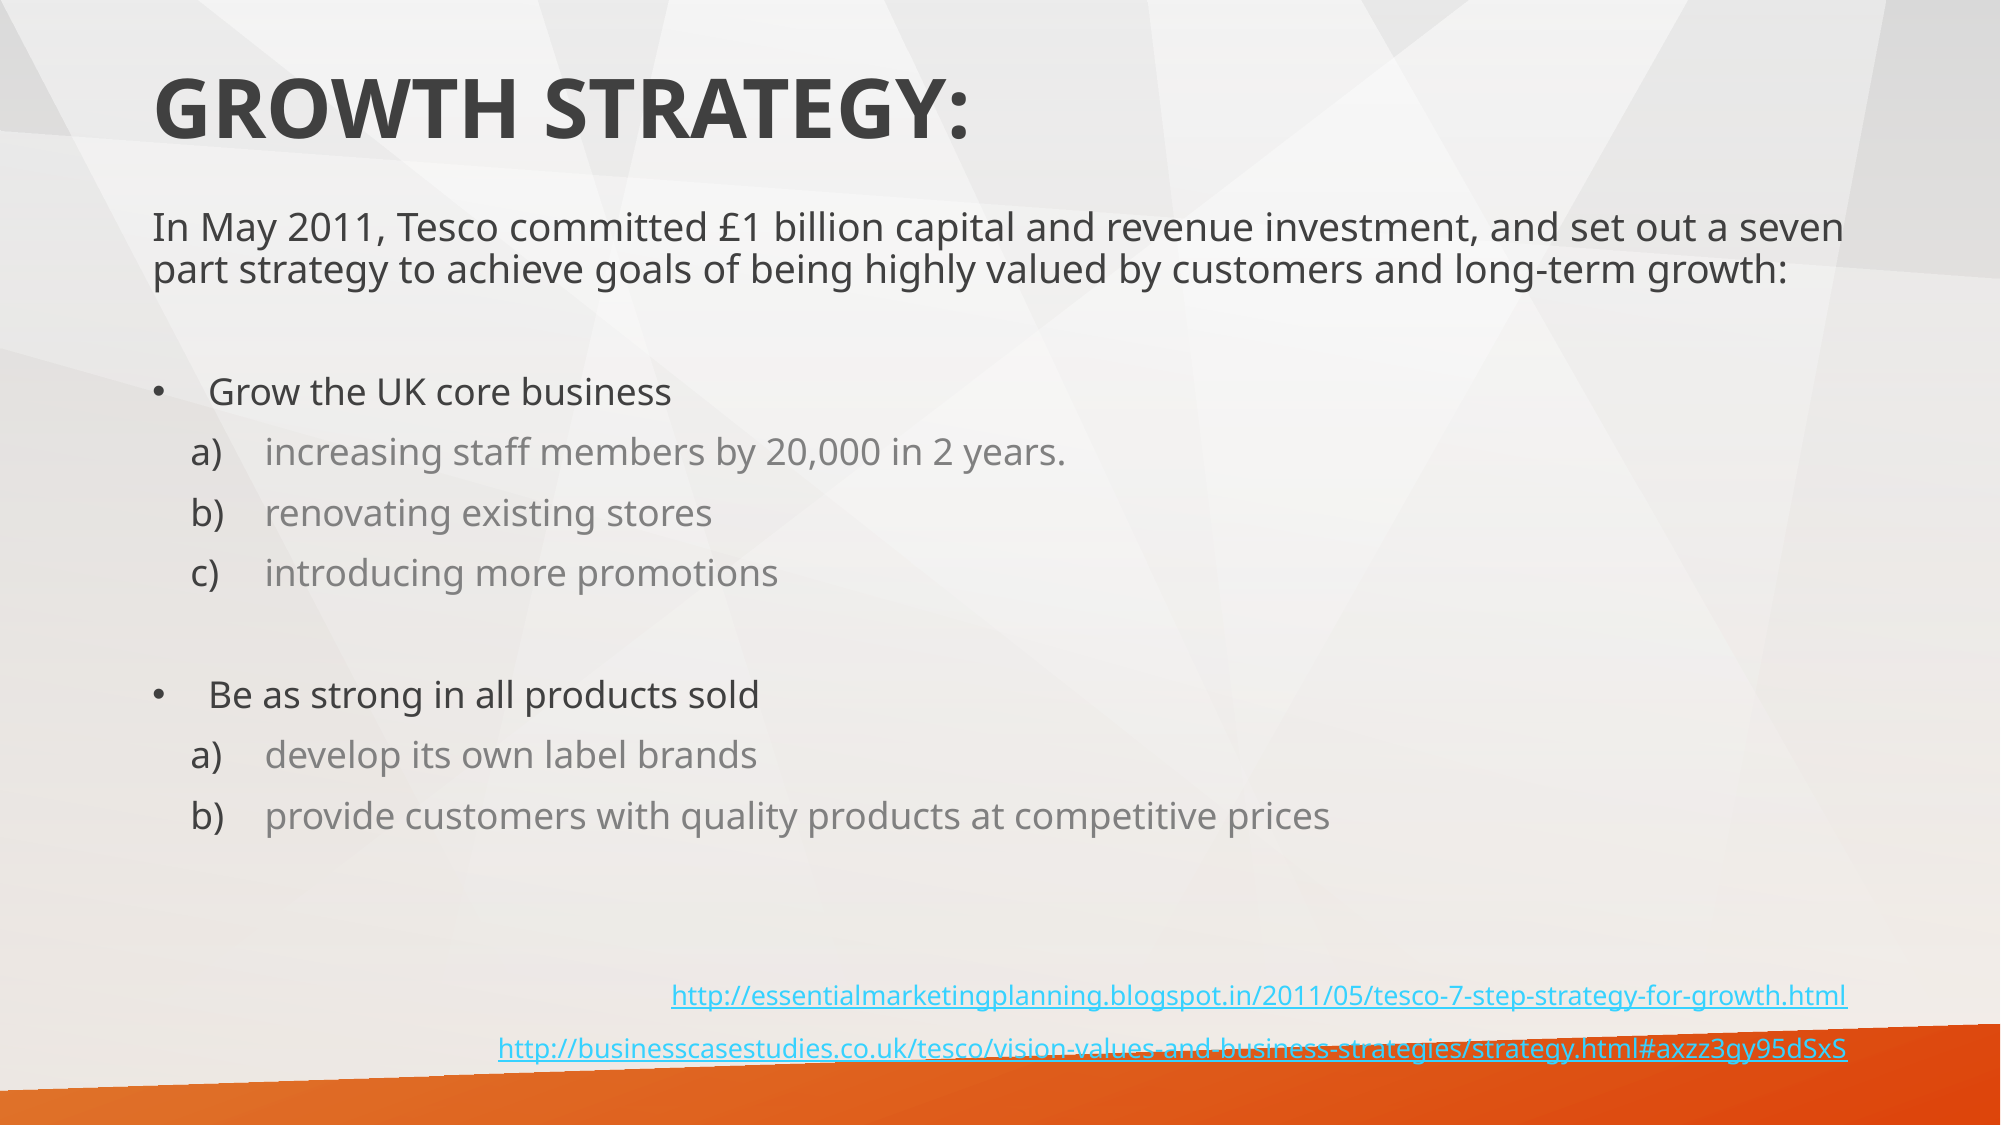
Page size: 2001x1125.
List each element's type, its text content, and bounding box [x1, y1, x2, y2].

title GROWTH STRATEGY: [137, 59, 1863, 165]
list In May 2011, Tesco committed £1 billion capital and revenue investment, and set out a seven part strategy to achieve goals of being highly valued by customers and long-term growth: Grow the UK core business increasing staff members by 20,000 in 2 years. renovating existing stores introducing more promotions Be as strong in all products sold develop its own label brands provide customers with quality products at competitive prices http://essentialmarketingplanning.blogspot.in/2011/05/tesco-7-step-strategy-for-growth.html http://businesscasestudies.co.uk/tesco/vision-values-and-business-strategies/strategy.html#axzz3gy95dSxS [137, 200, 1863, 1091]
